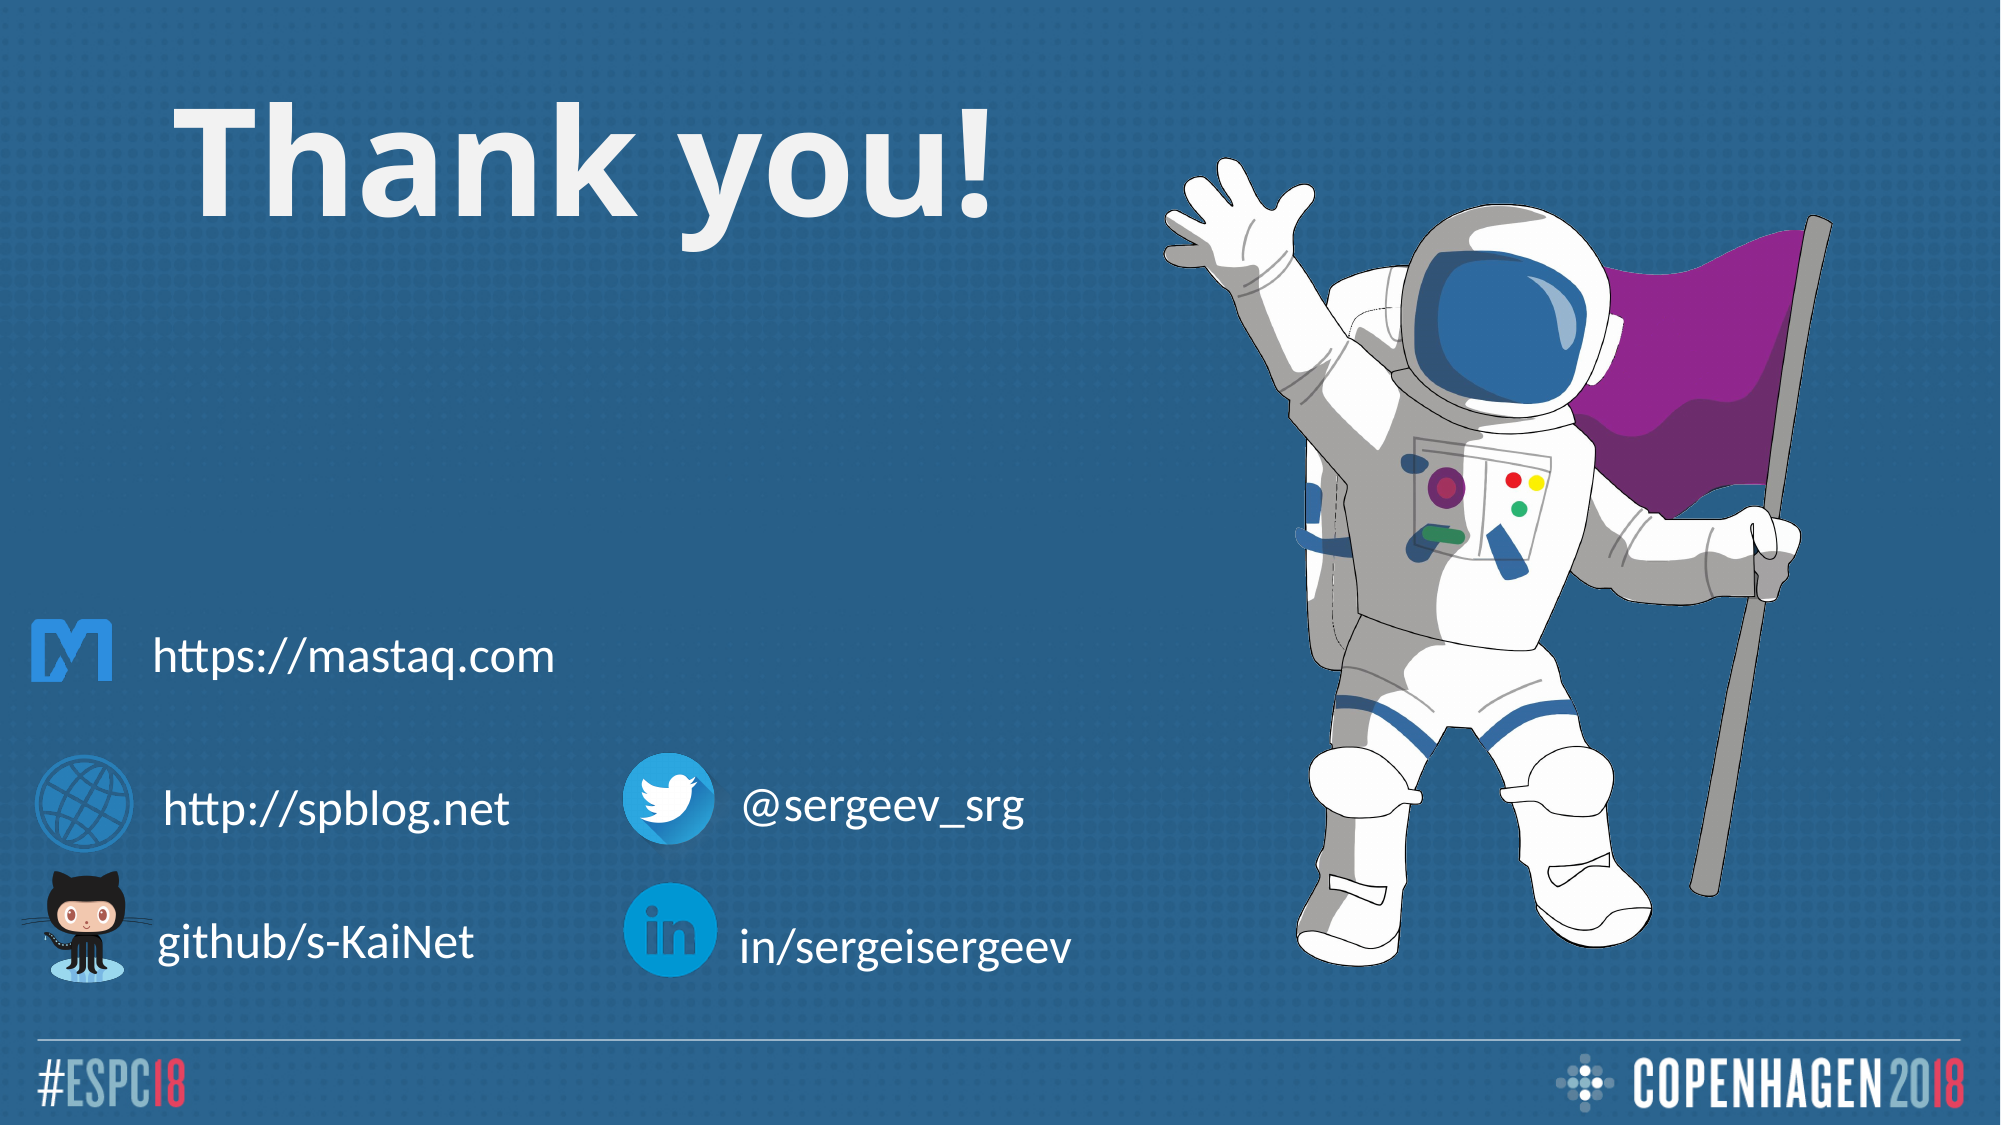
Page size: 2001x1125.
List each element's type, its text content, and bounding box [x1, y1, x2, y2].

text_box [597, 856, 1111, 1004]
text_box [34, 754, 574, 853]
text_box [29, 615, 591, 692]
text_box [17, 869, 574, 986]
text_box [607, 737, 1056, 856]
picture [0, 0, 2001, 1125]
text_box Thank you! [156, 59, 1471, 389]
